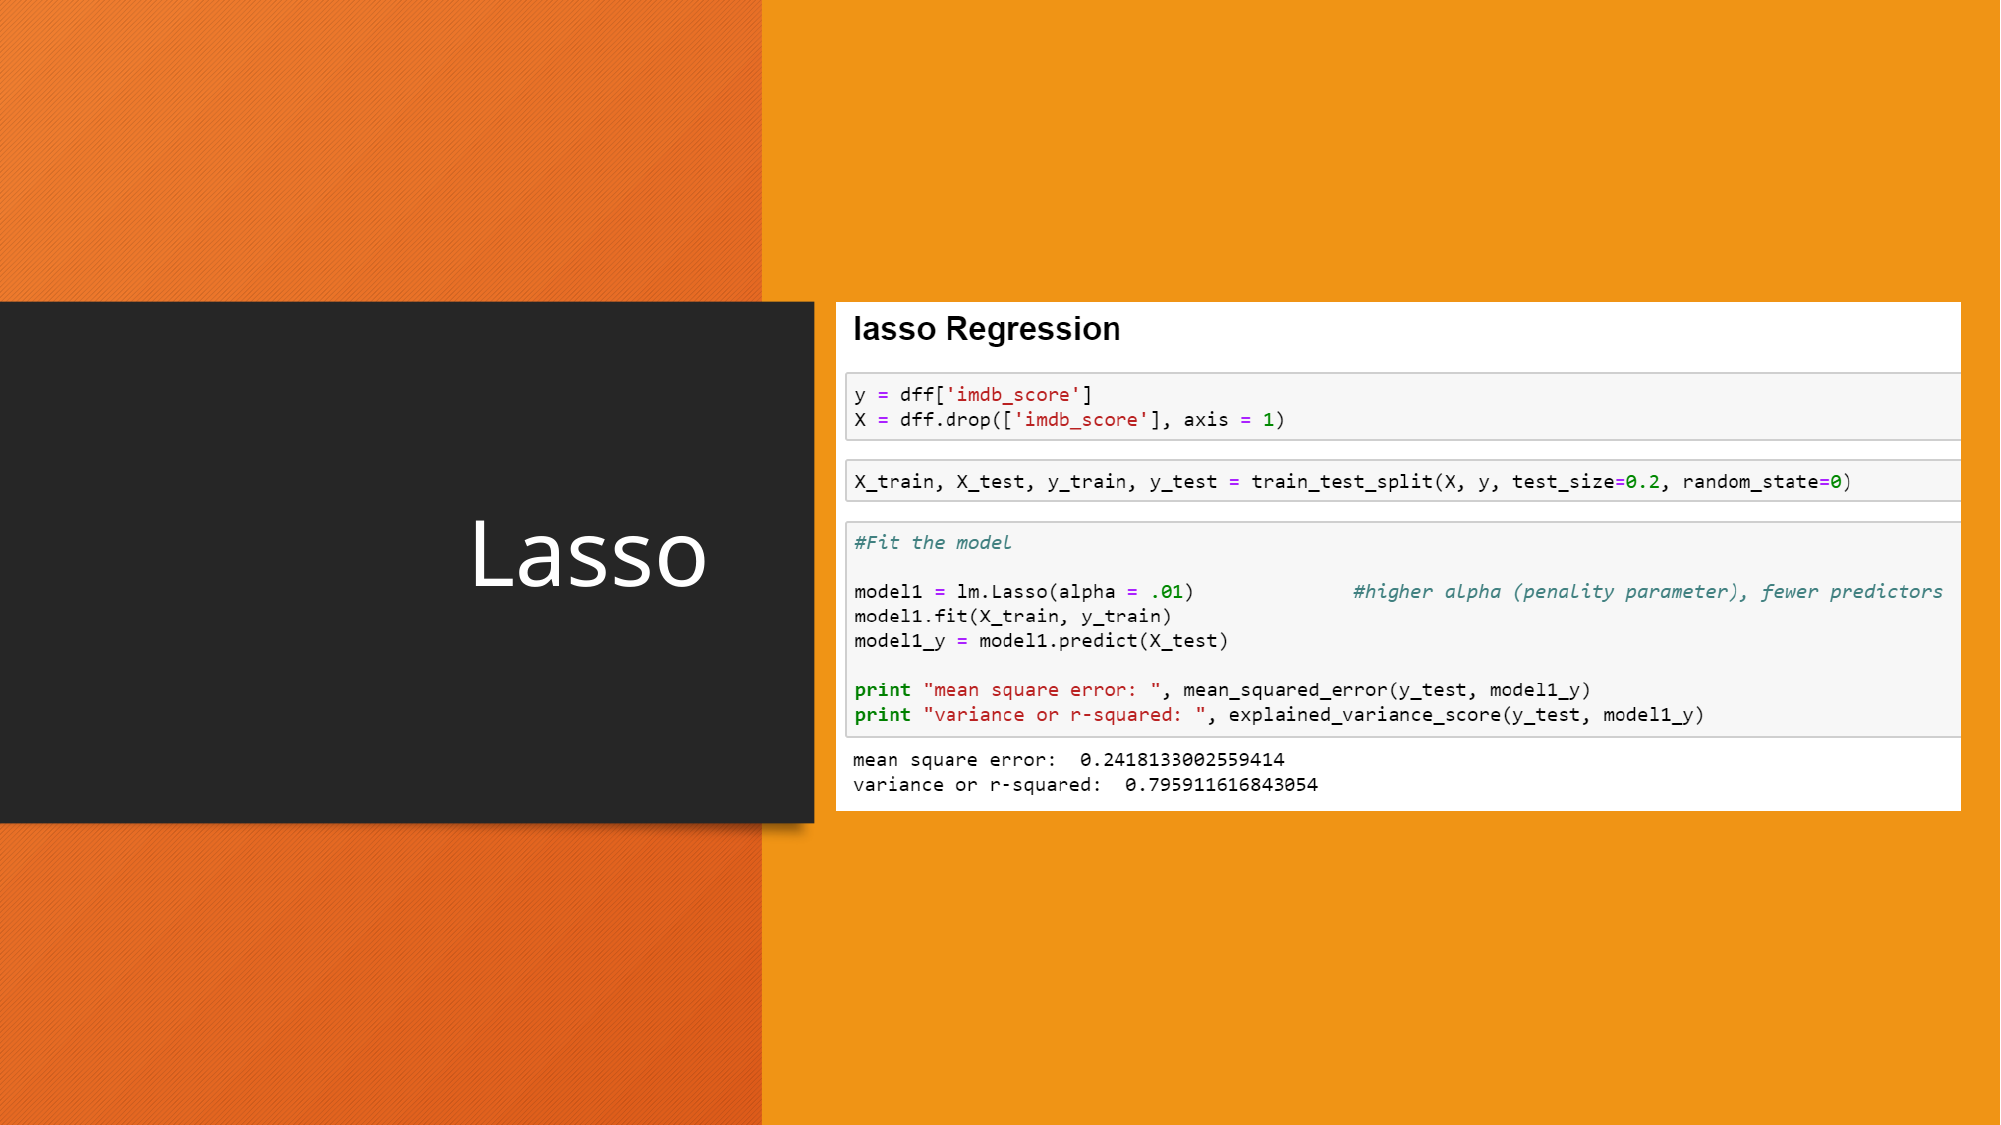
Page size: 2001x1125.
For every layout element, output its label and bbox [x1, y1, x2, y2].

list [836, 302, 1962, 811]
picture [0, 0, 2000, 1125]
